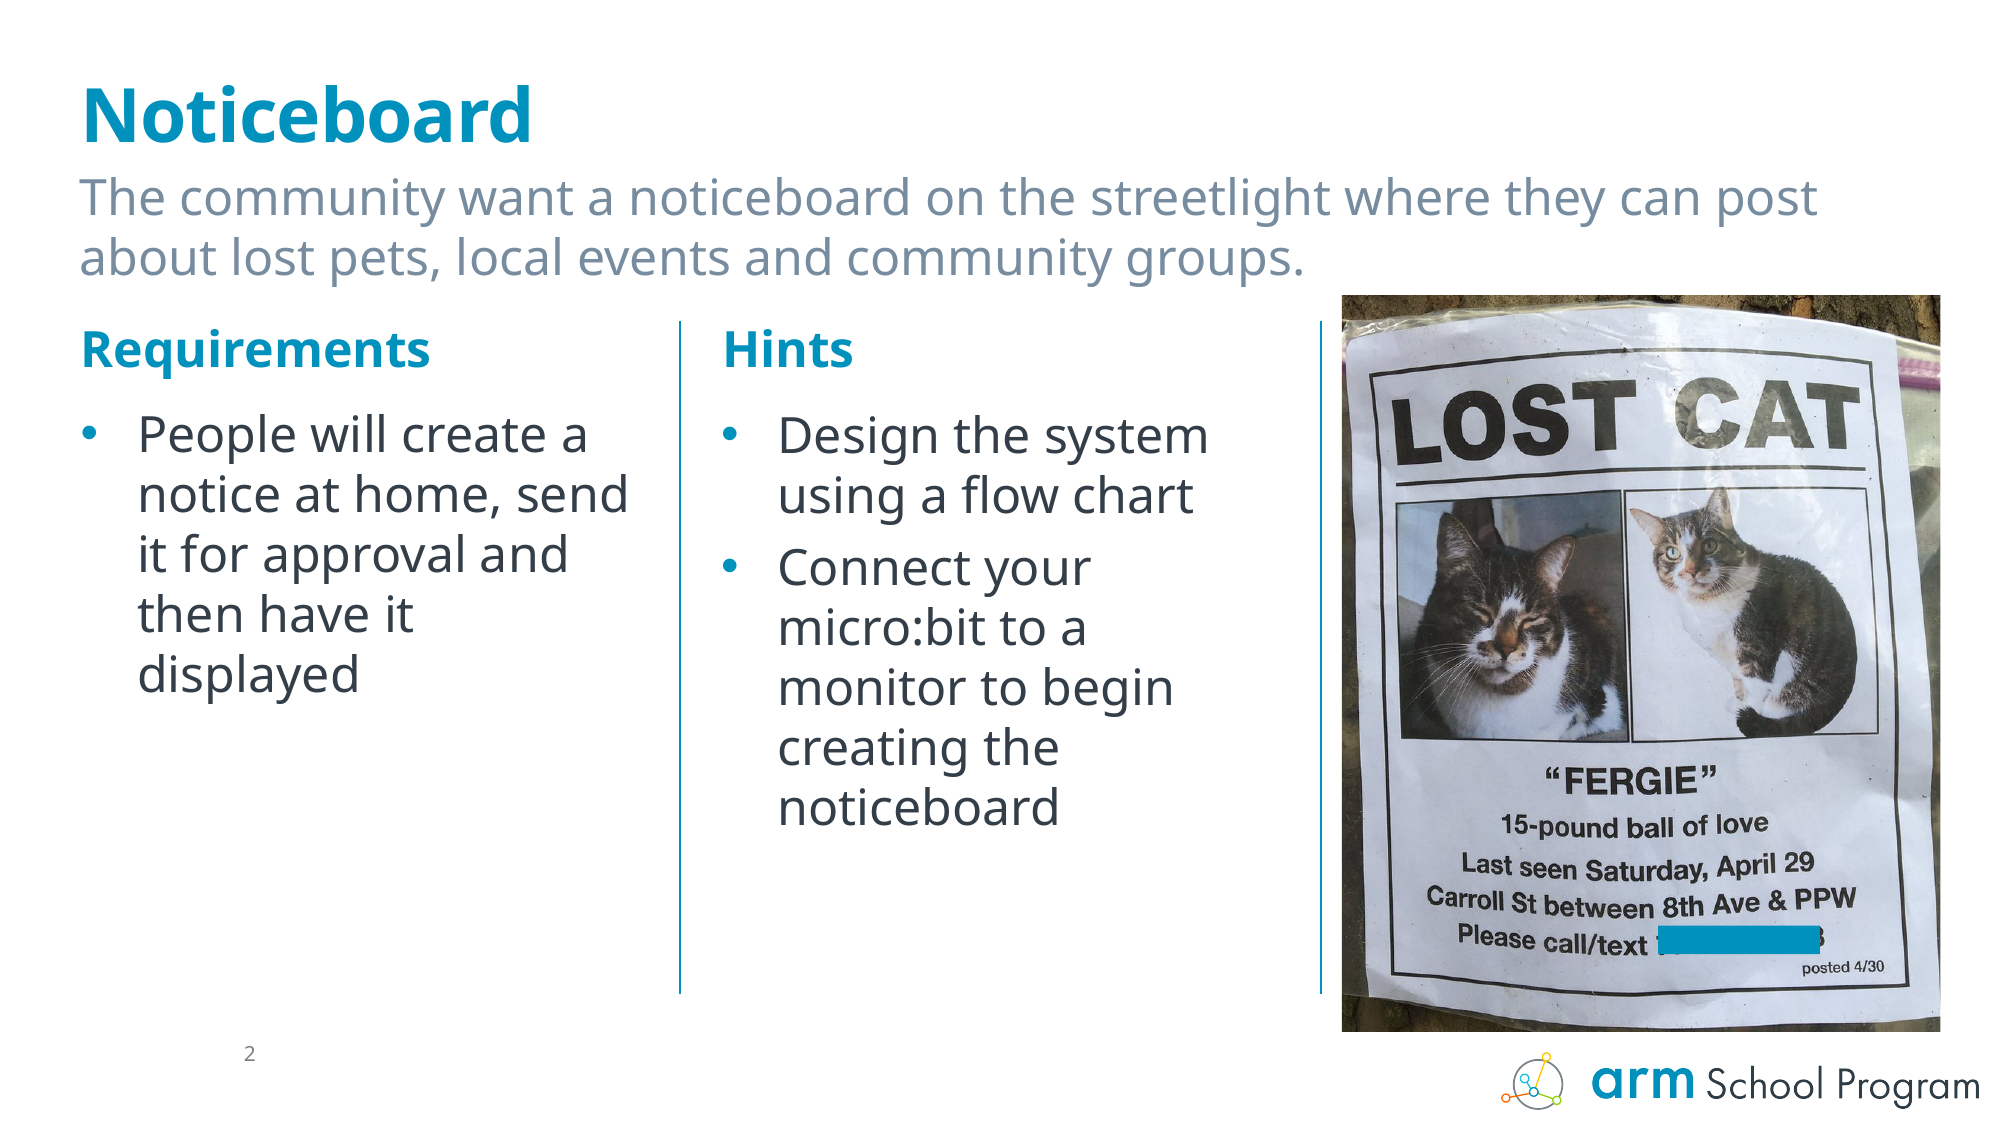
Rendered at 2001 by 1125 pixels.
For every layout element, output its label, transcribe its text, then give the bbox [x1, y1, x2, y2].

picture [1501, 1052, 1979, 1110]
list The community want a noticeboard on the streetlight where they can post about lost pets, local events and community groups. [79, 165, 1914, 223]
picture [1341, 294, 1941, 1032]
title Noticeboard [80, 48, 1915, 158]
list Requirements [80, 286, 632, 379]
list Design the system using a flow chart Connect your micro:bit to a monitor to begin creating the noticeboard [721, 403, 1273, 995]
list People will create a notice at home, send it for approval and then have it displayed [80, 402, 632, 994]
list Hints [722, 286, 1274, 379]
